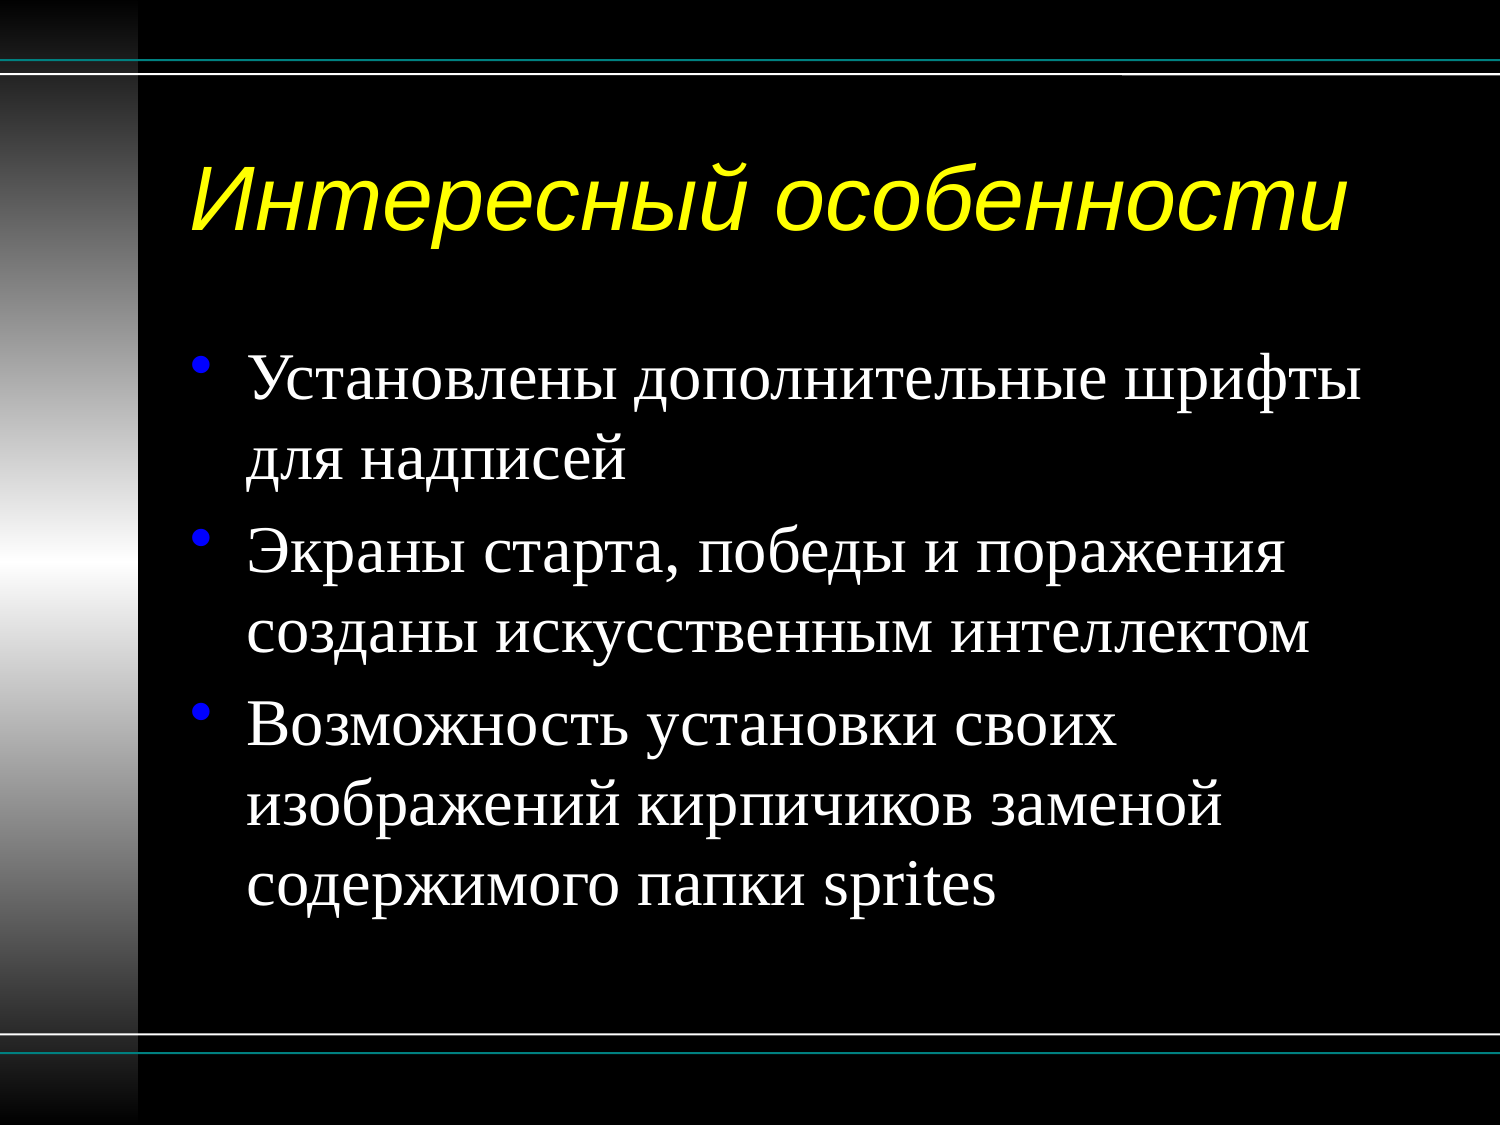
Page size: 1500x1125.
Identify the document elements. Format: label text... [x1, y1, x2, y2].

list Установлены дополнительные шрифты для надписей Экраны старта, победы и поражения созданы искусственным интеллектом Возможность установки своих изображений кирпичиков заменой содержимого папки sprites [174, 324, 1450, 1000]
title Интересный особенности [174, 99, 1450, 288]
